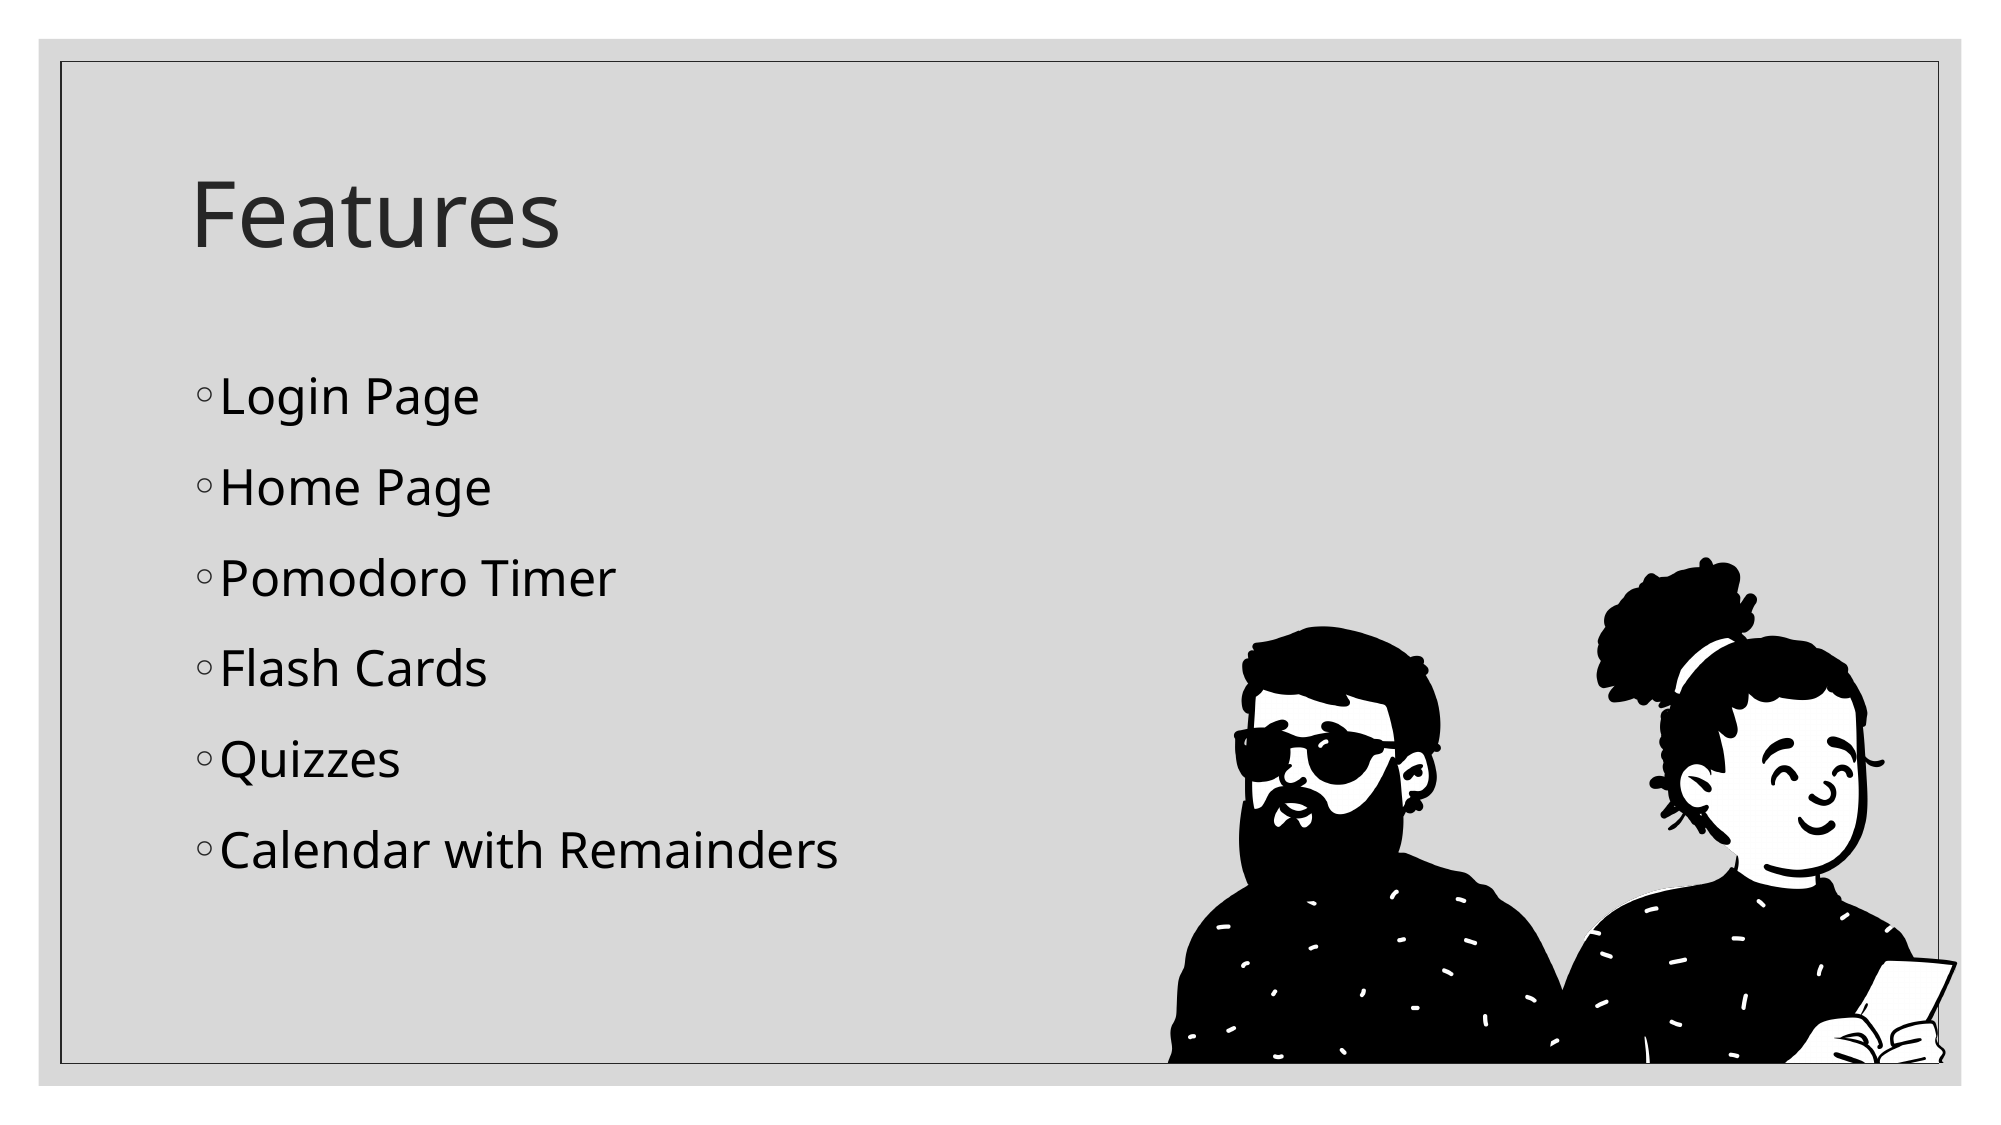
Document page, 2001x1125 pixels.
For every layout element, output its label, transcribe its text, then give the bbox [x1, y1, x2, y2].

list Login Page Home Page Pomodoro Timer Flash Cards Quizzes Calendar with Remainders [174, 345, 1825, 977]
picture [1062, 526, 2000, 1063]
title Features [174, 105, 1825, 331]
